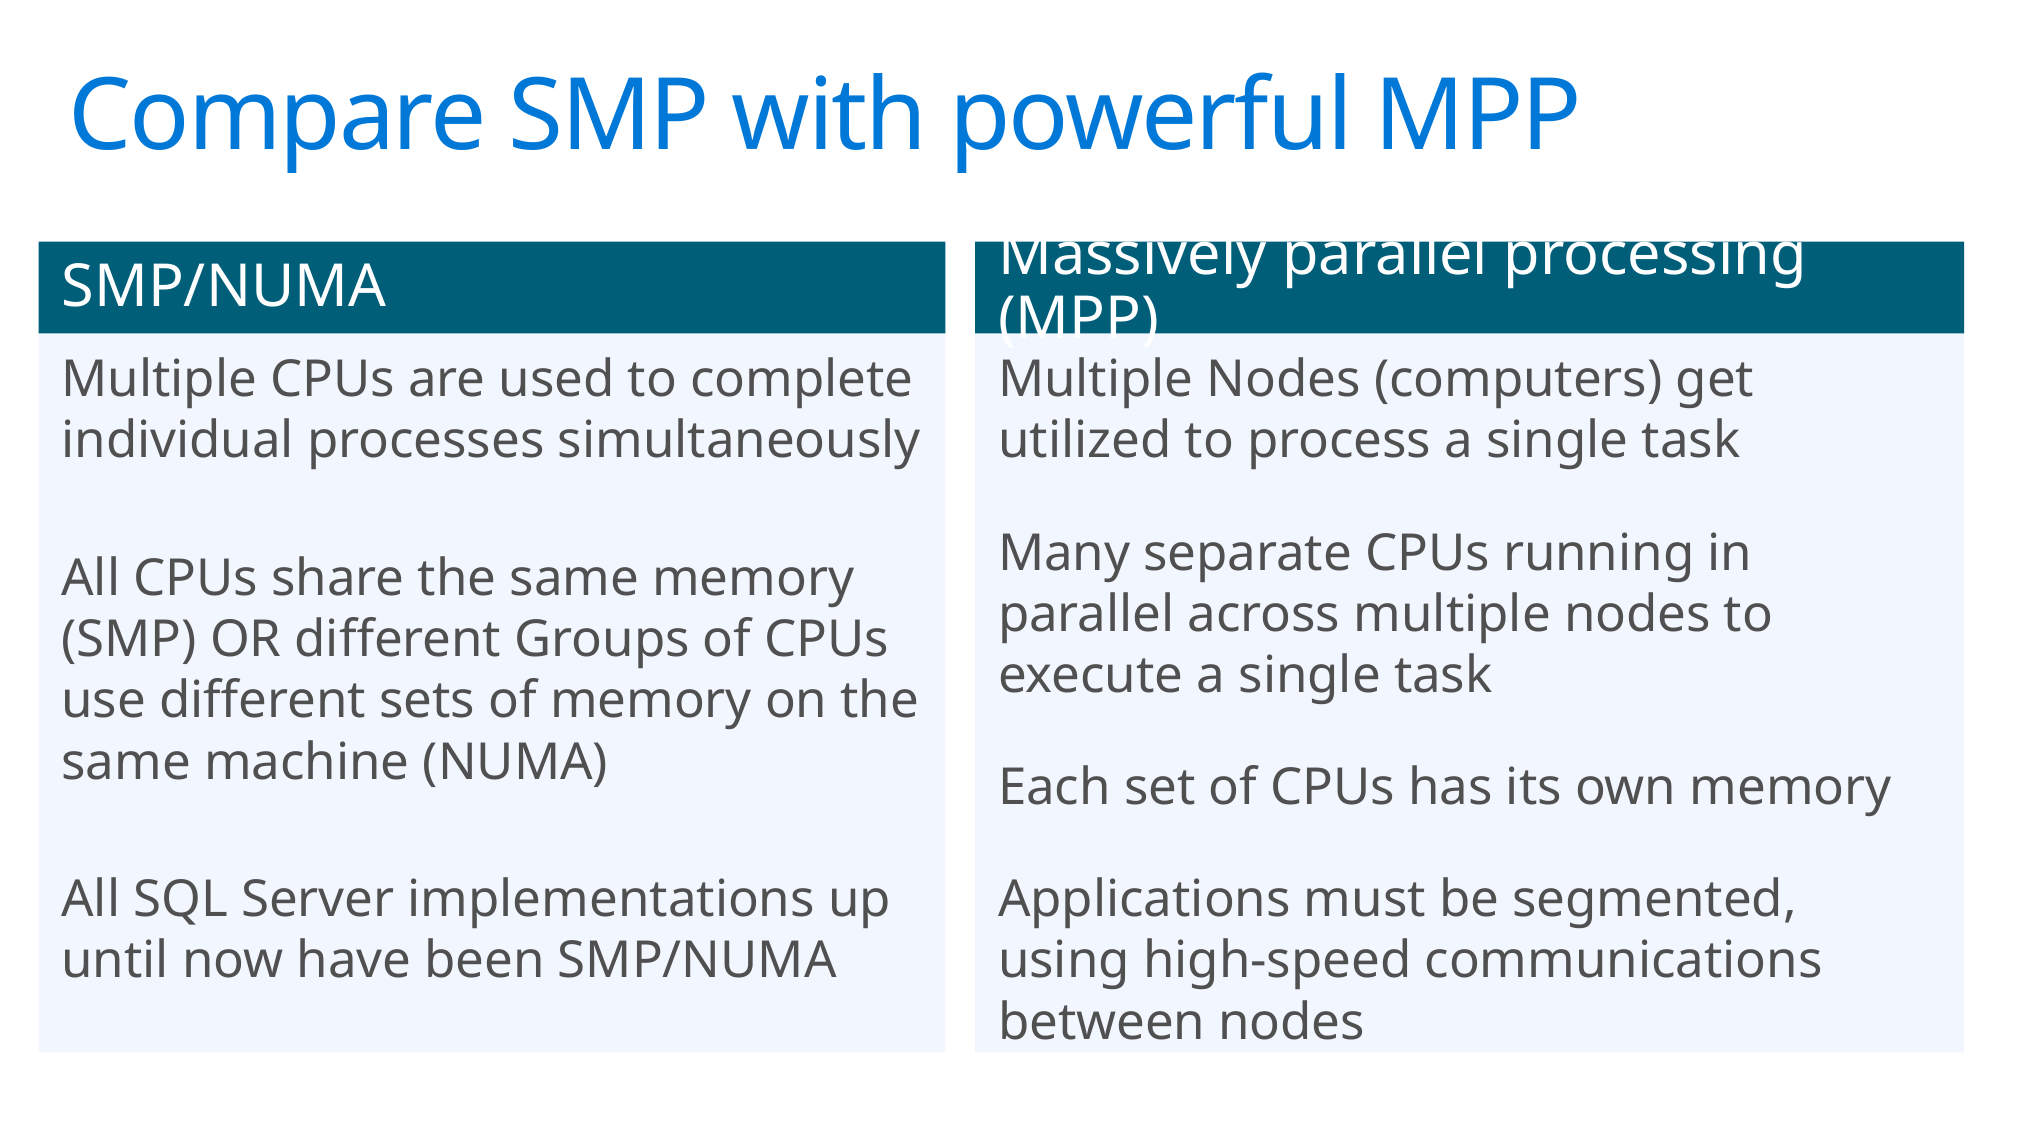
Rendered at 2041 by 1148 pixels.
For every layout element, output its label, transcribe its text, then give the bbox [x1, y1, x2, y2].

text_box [38, 241, 946, 1053]
title Compare SMP with powerful MPP [45, 48, 1996, 199]
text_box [974, 241, 1965, 1138]
